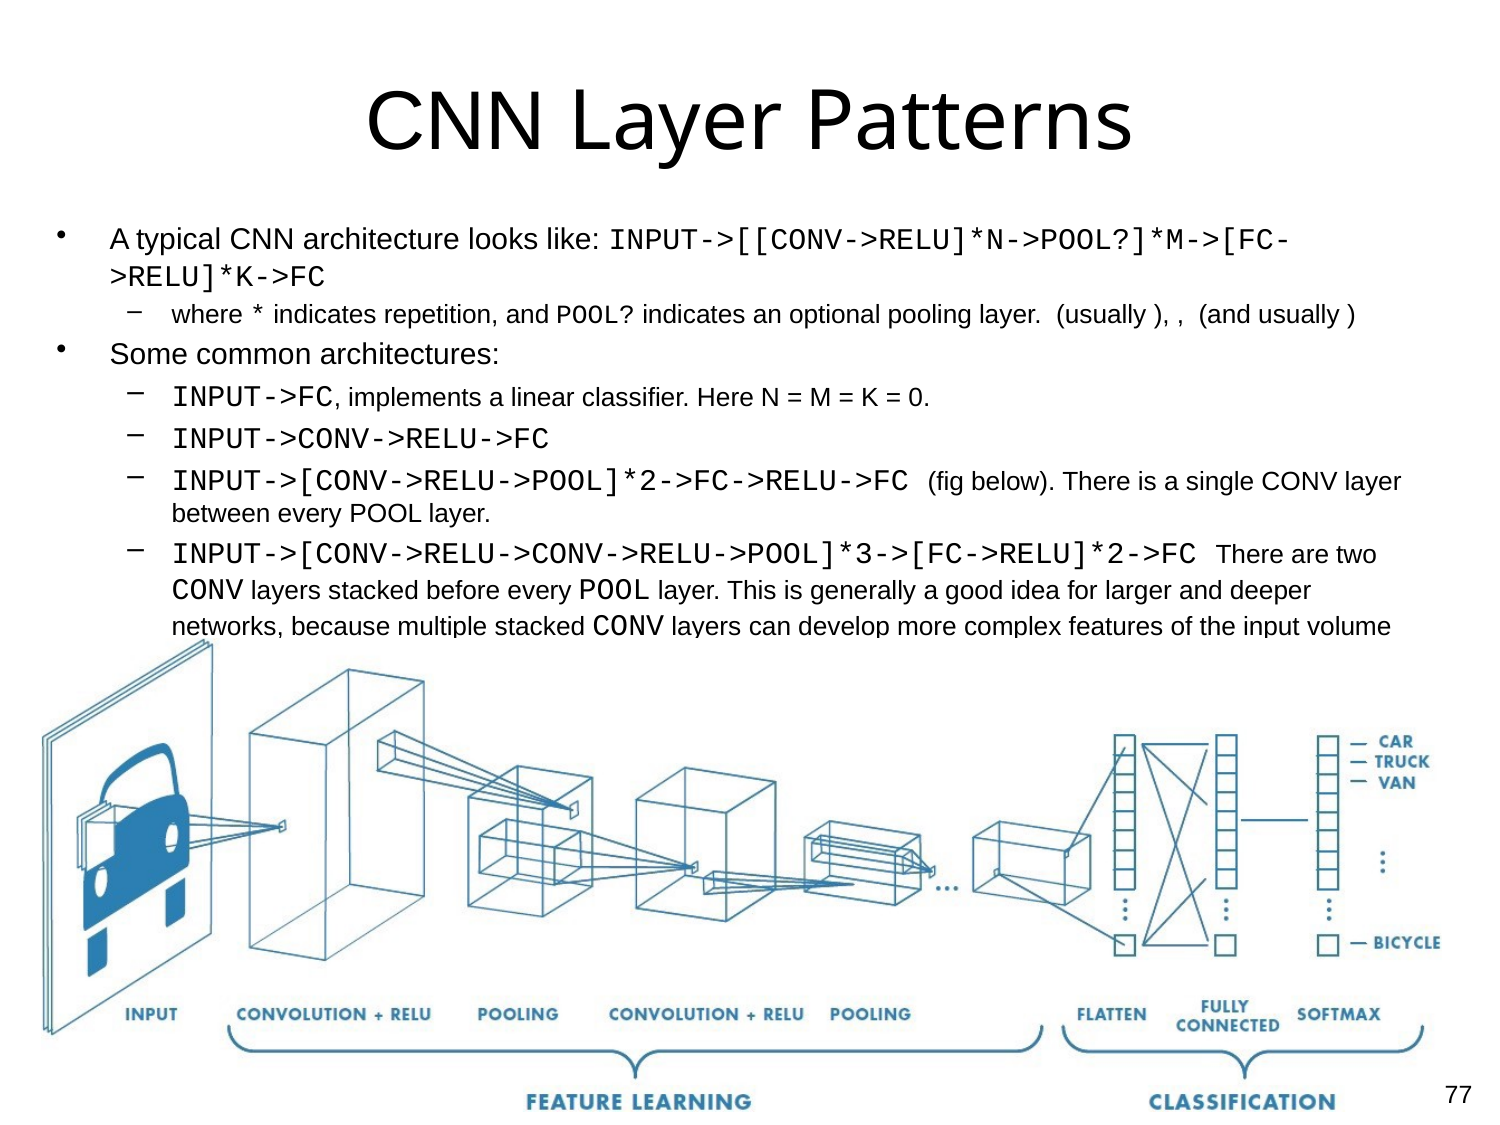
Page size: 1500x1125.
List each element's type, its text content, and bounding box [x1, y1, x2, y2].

picture [41, 637, 1442, 1112]
title CNN Layer Patterns [74, 44, 1426, 188]
slide_number 77 [1446, 1070, 1488, 1112]
